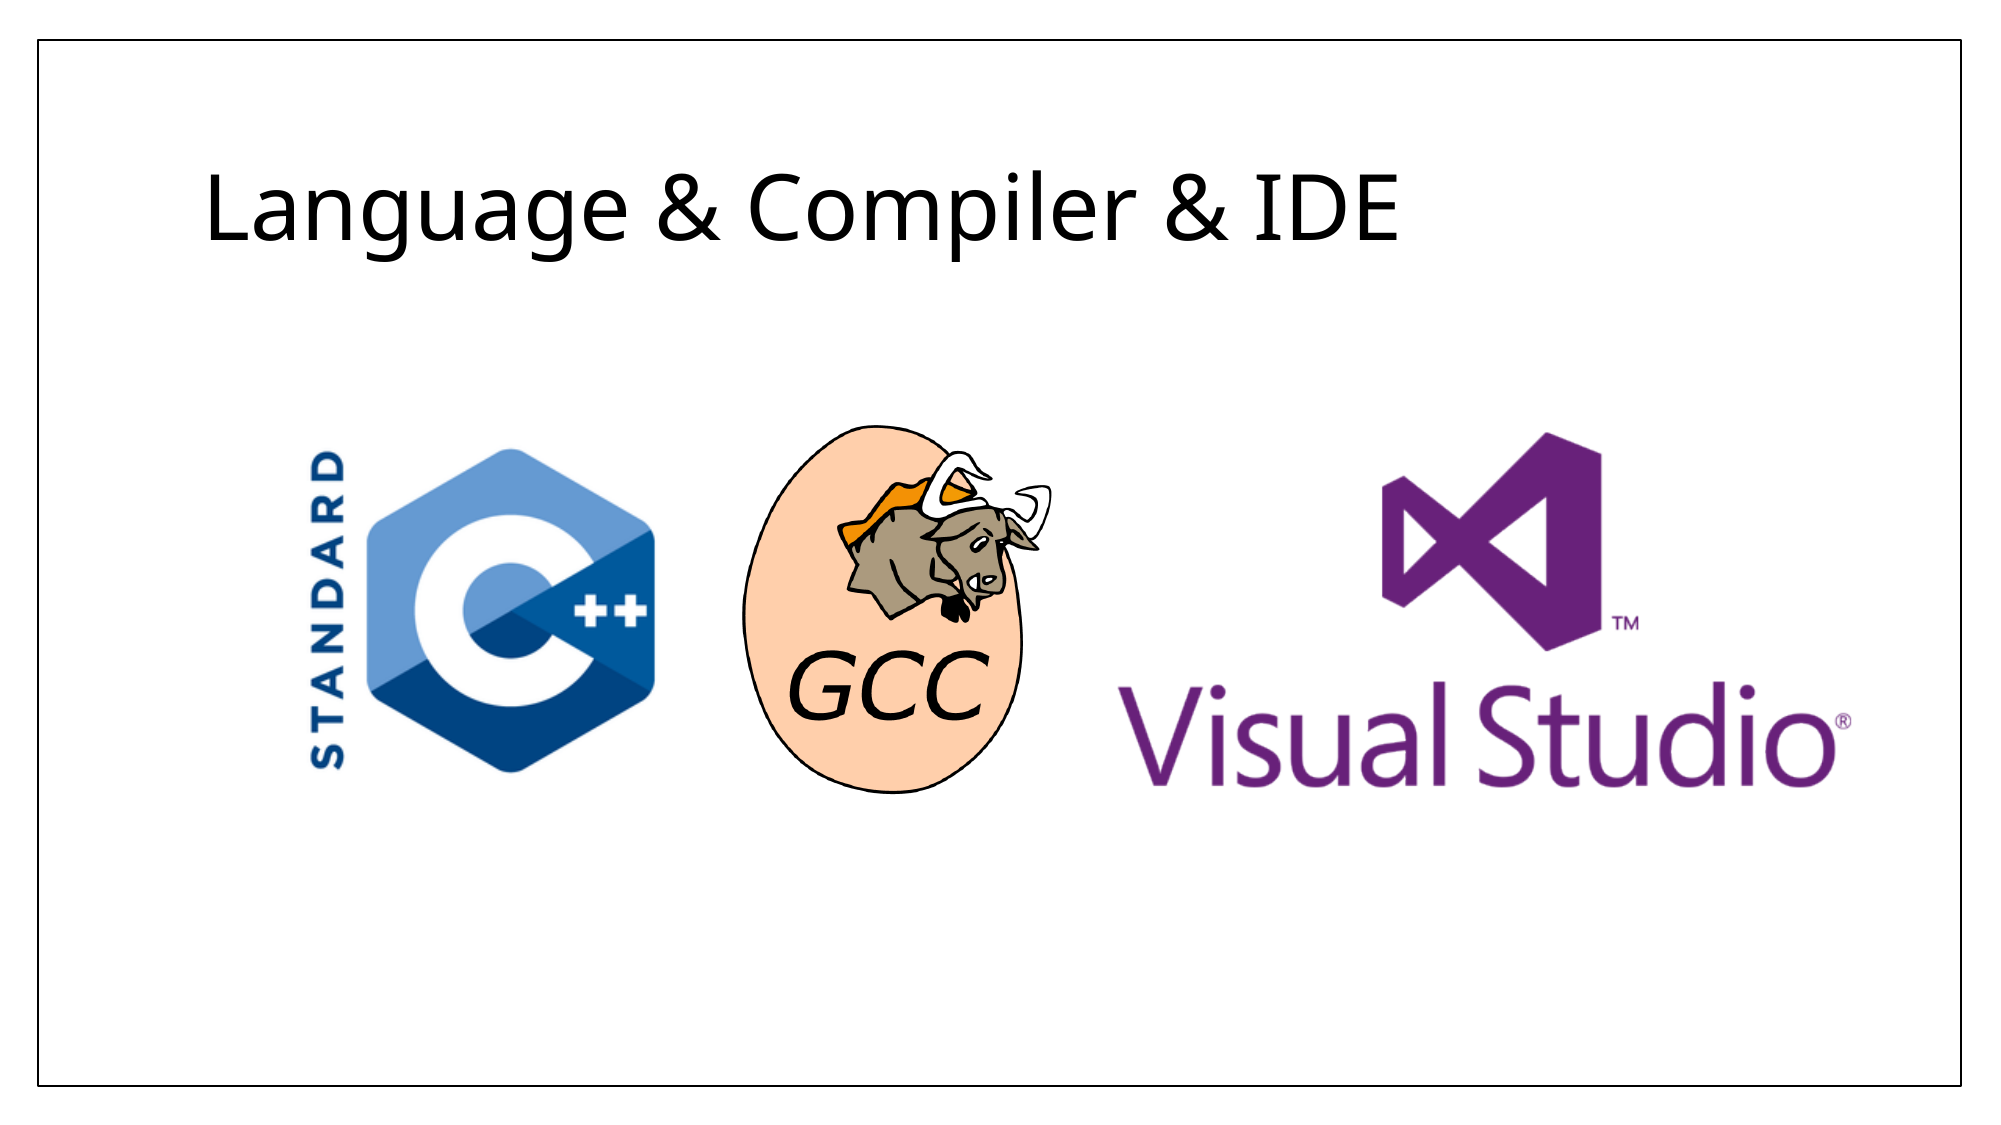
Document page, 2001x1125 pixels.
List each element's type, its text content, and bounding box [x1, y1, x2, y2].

title Language & Compiler & IDE [187, 99, 1808, 323]
picture [187, 376, 1955, 846]
